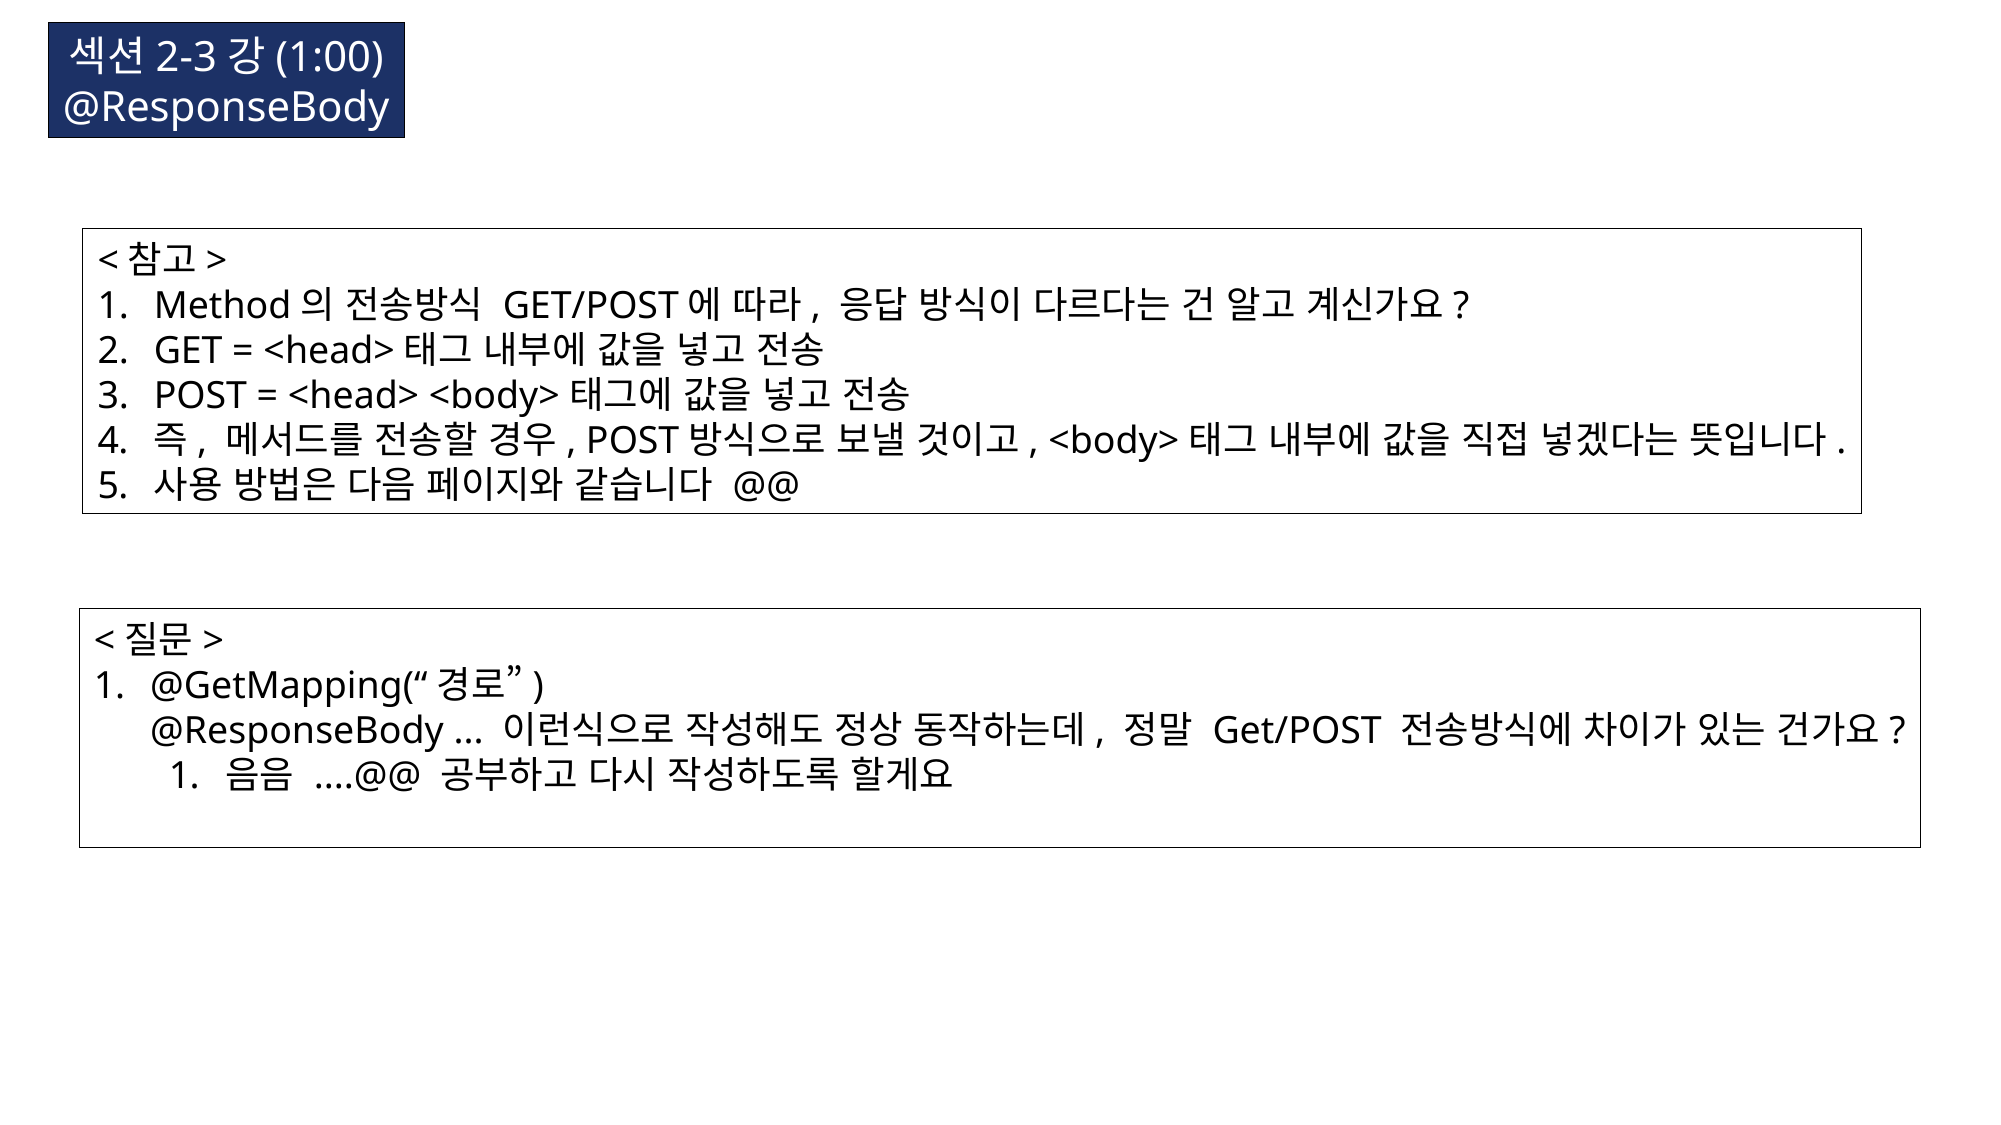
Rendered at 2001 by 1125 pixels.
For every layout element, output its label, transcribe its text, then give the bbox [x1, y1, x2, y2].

text_box 섹션2-3강(1:00) @ResponseBody [48, 22, 405, 138]
text_box <참고> Method의 전송방식 GET/POST에 따라, 응답 방식이 다르다는 건 알고 계신가요? GET = <head>태그 내부에 값을 넣고 전송 POST = <head> <body>태그에 값을 넣고 전송 즉, 메서드를 전송할 경우, POST방식으로 보낼 것이고, <body>태그 내부에 값을 직접 넣겠다는 뜻입니다. 사용 방법은 다음 페이지와 같습니다 @@ [82, 228, 1862, 514]
text_box <질문> @GetMapping(“경로”) @ResponseBody ... 이런식으로 작성해도 정상 동작하는데, 정말 Get/POST 전송방식에 차이가 있는 건가요? 음음 ....@@ 공부하고 다시 작성하도록 할게요 [79, 608, 1921, 848]
